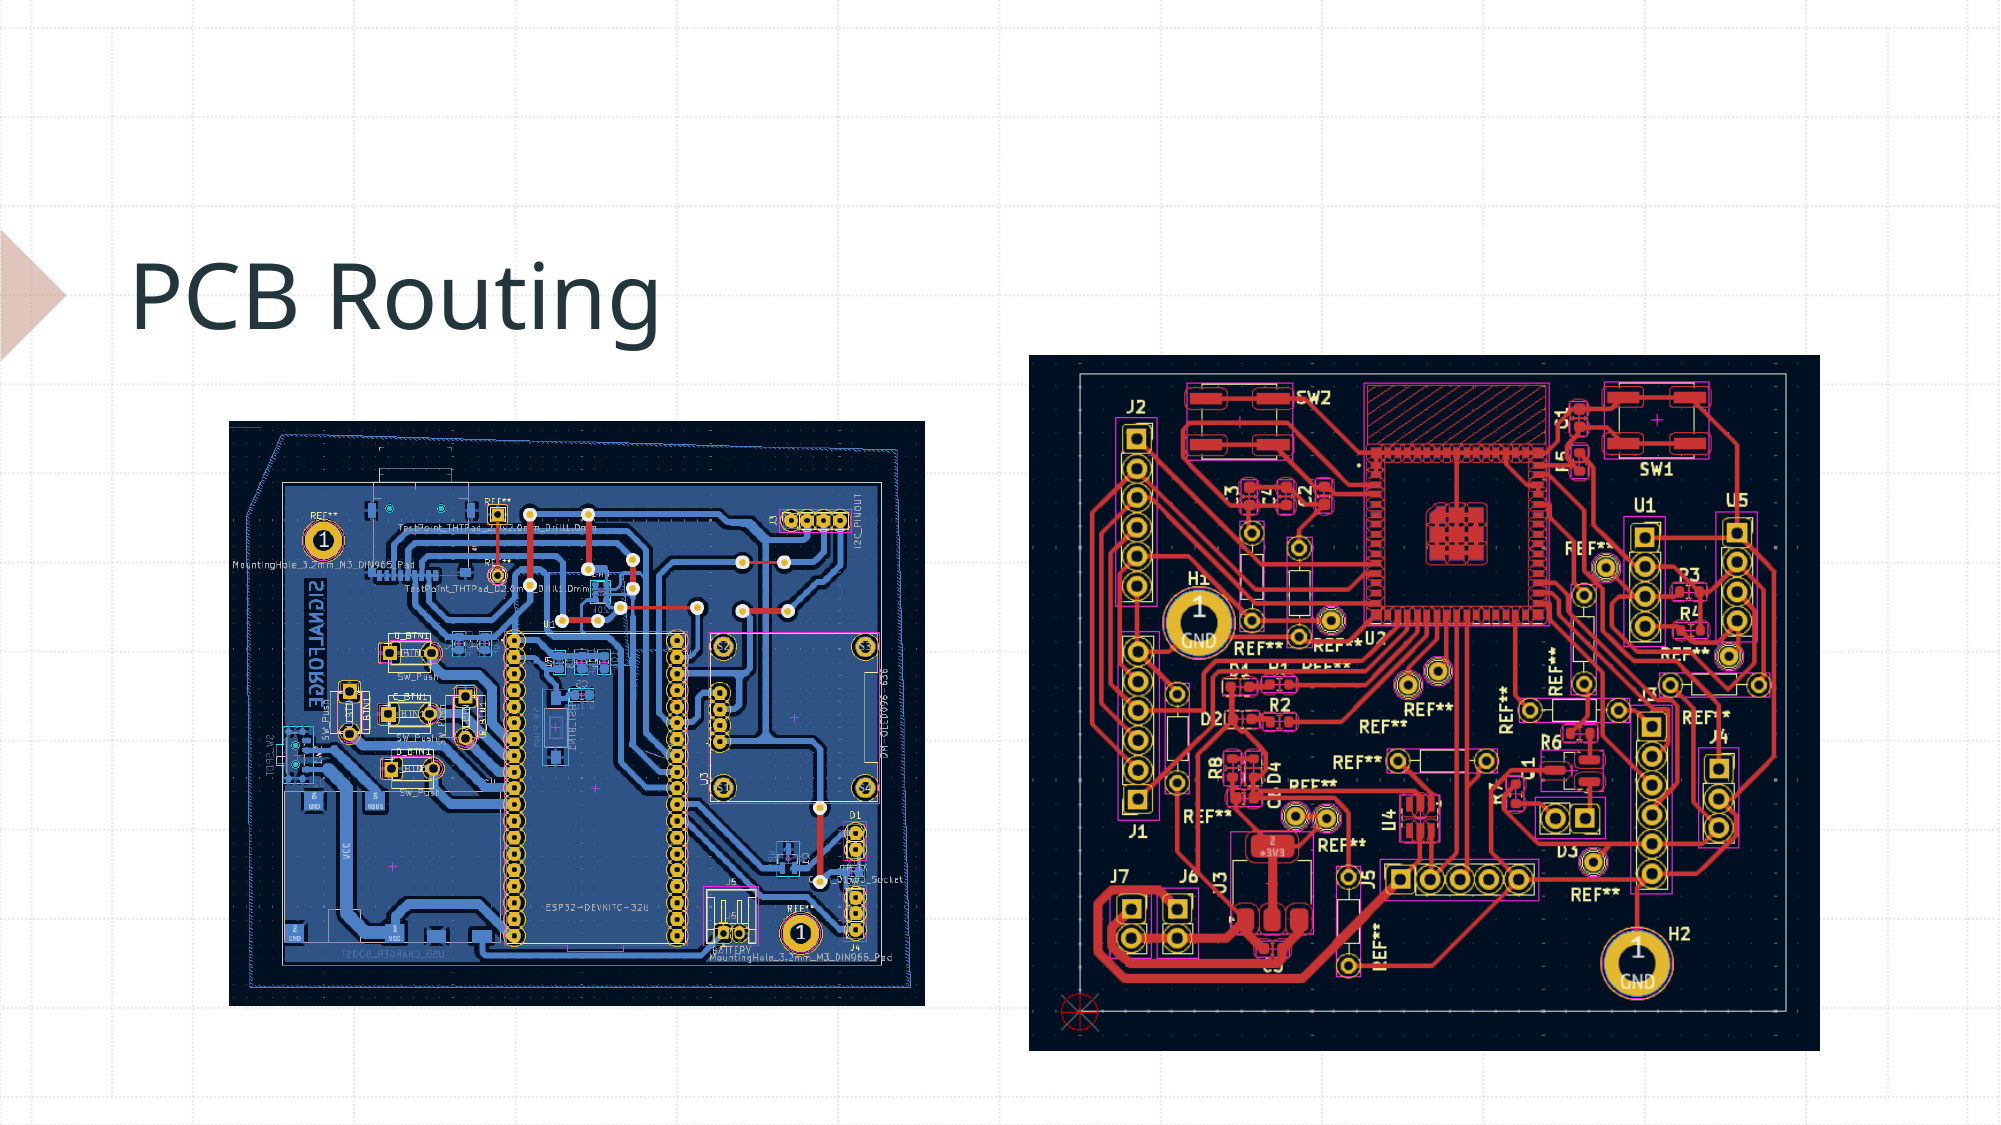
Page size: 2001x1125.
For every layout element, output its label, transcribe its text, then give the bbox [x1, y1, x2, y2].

title PCB Routing [113, 119, 1808, 356]
picture [229, 421, 925, 1006]
picture [1029, 355, 1820, 1051]
